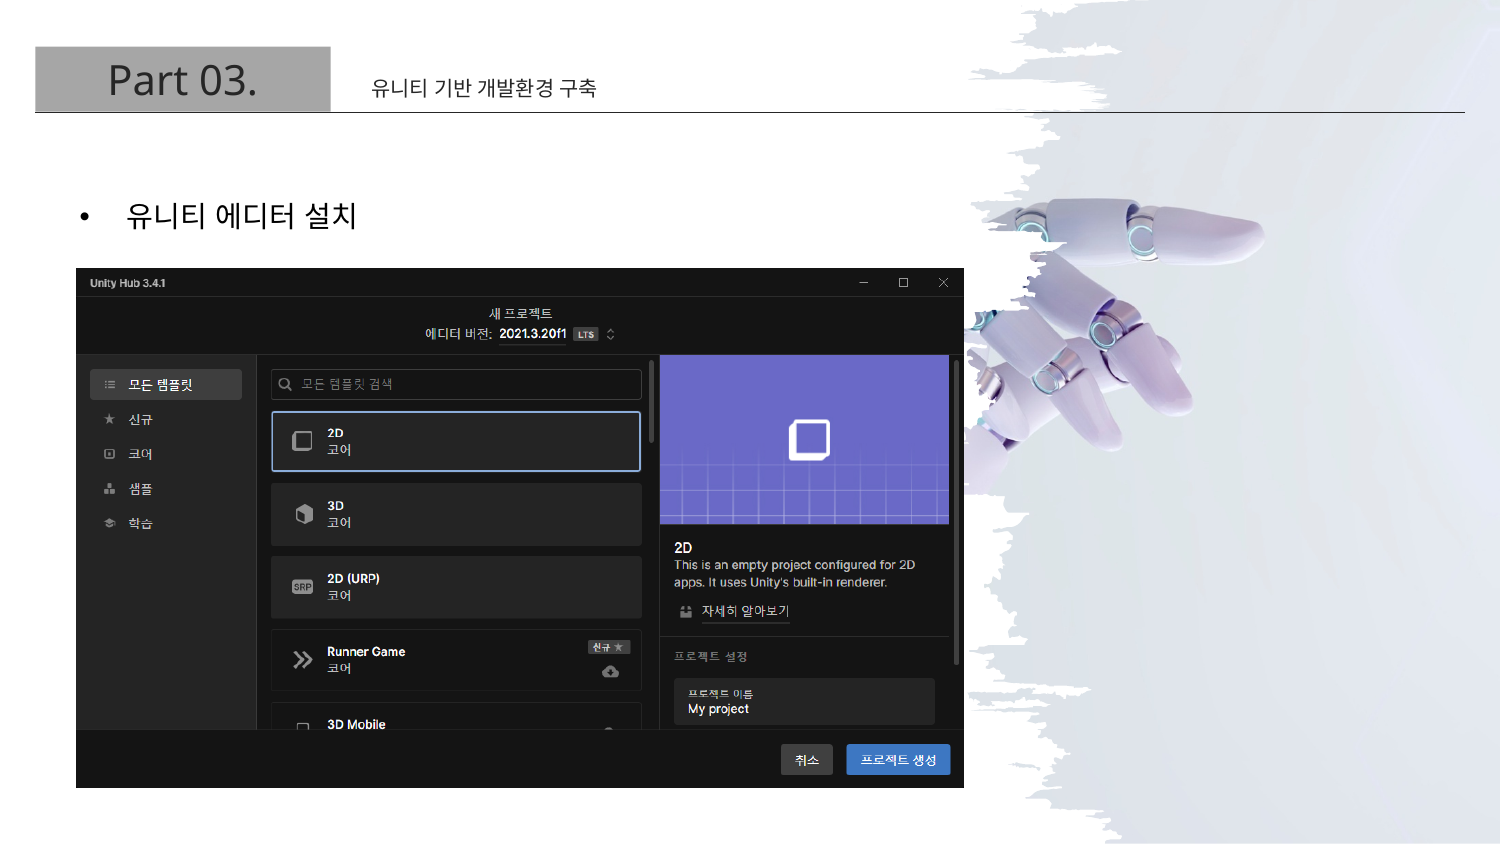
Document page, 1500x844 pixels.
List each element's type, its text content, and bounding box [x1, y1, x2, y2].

text_box Part 03. [35, 46, 331, 111]
text_box 유니티 에디터 설치 [64, 173, 850, 241]
picture [76, 0, 1500, 844]
text_box 유니티 기반 개발환경 구축 [330, 68, 639, 109]
